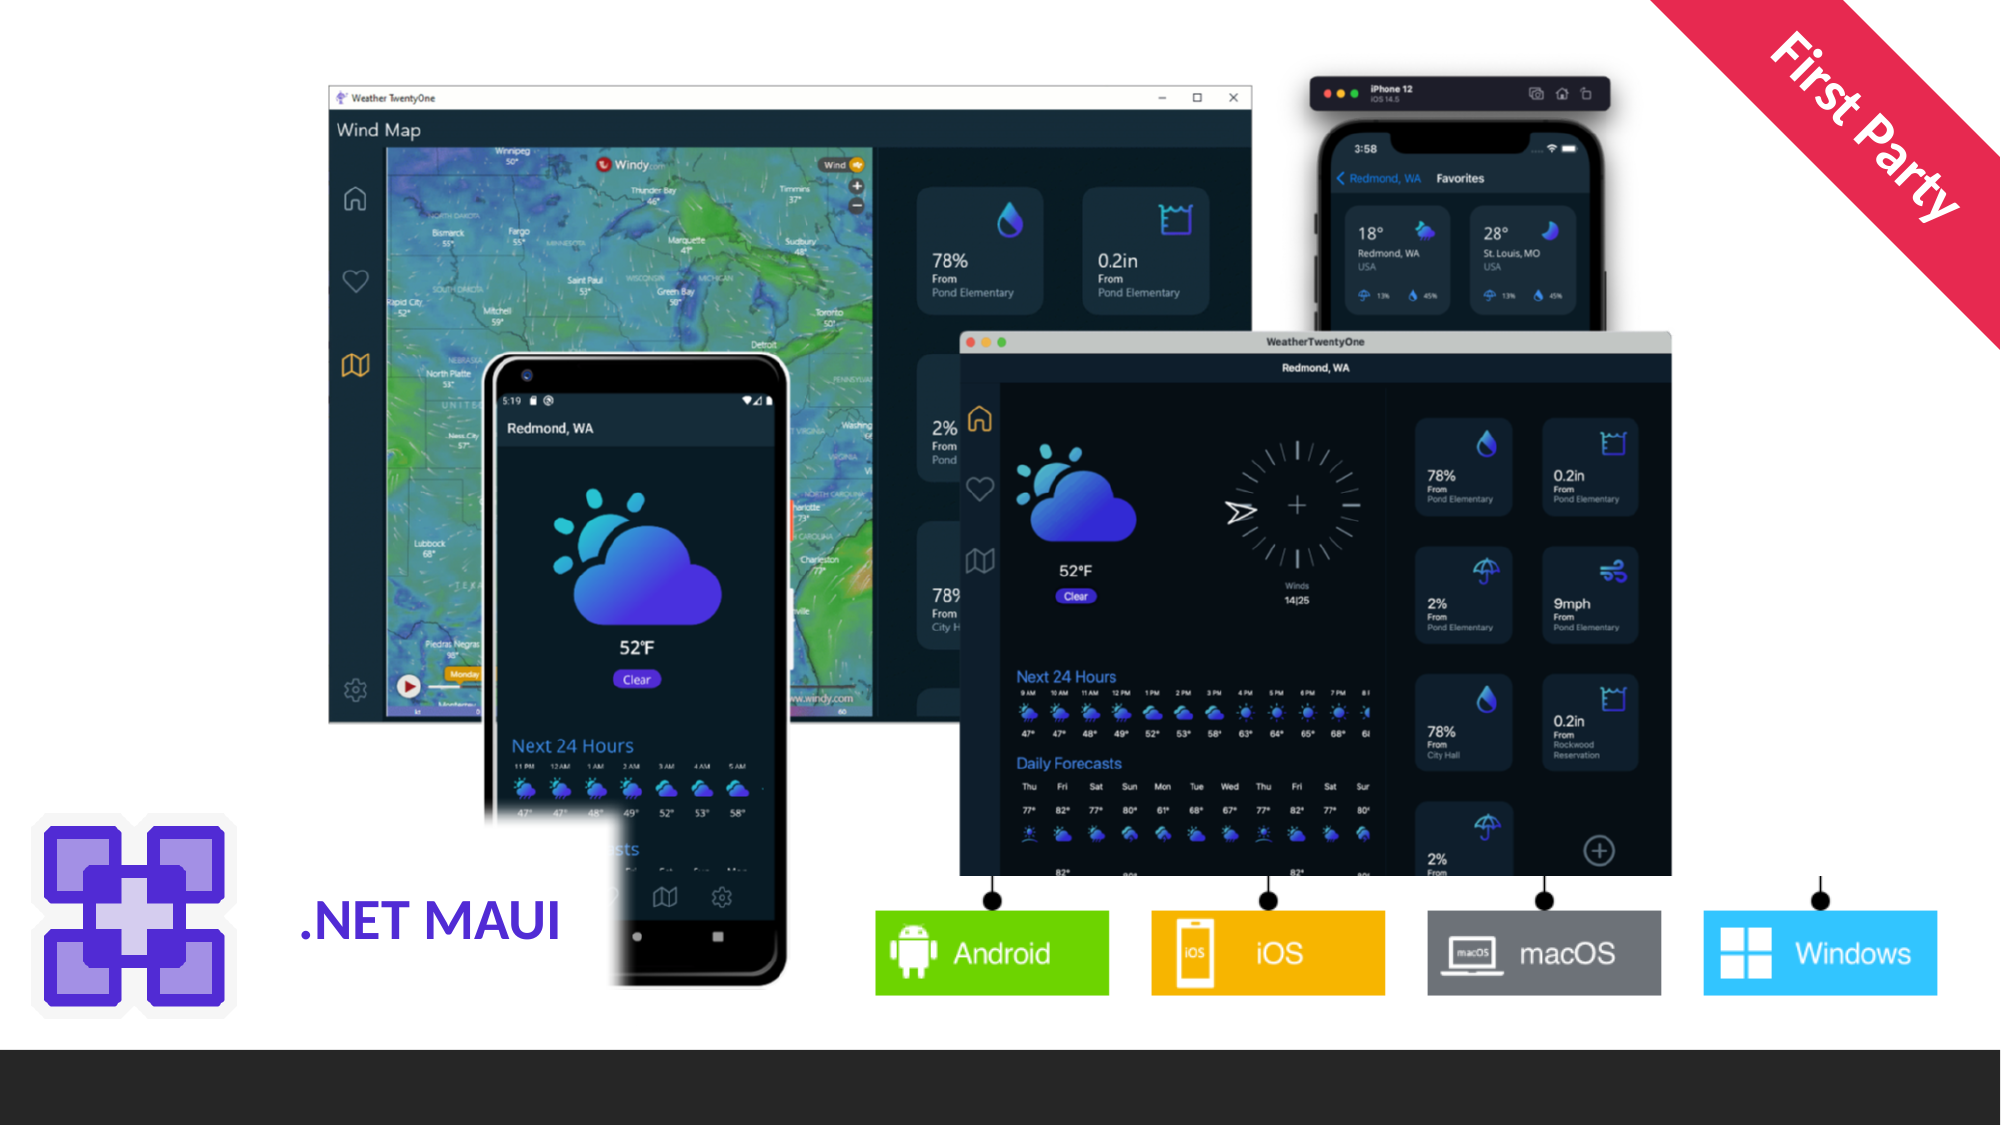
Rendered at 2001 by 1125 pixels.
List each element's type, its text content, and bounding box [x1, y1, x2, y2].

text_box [0, 795, 638, 1038]
text_box First Party [1648, 0, 2000, 352]
picture [228, 50, 1970, 1017]
